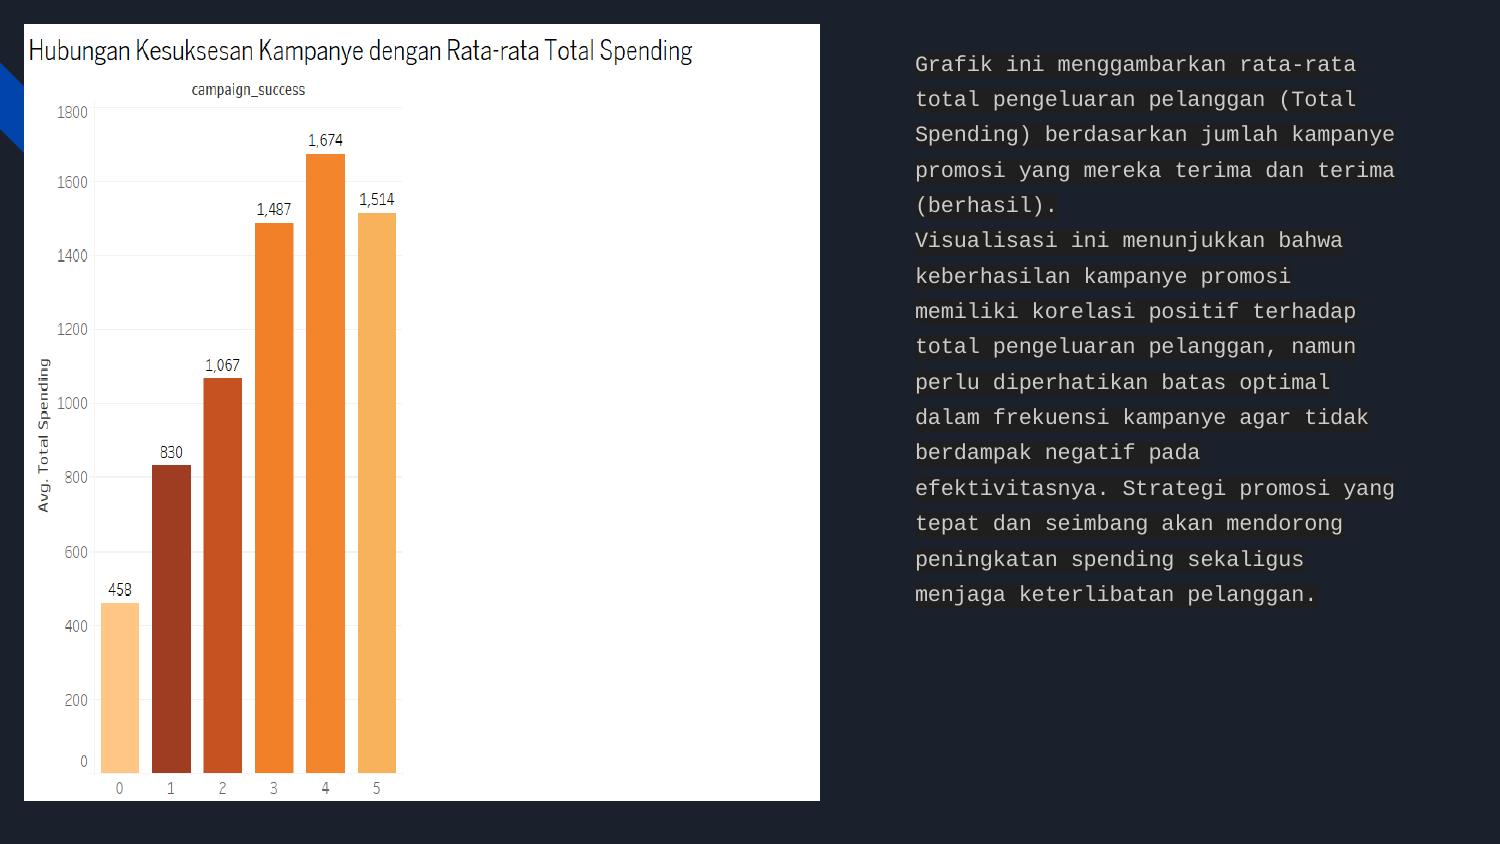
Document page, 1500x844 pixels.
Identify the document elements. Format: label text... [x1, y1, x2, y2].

picture [24, 24, 820, 801]
list Grafik ini menggambarkan rata-rata total pengeluaran pelanggan (Total Spending) berdasarkan jumlah kampanye promosi yang mereka terima dan terima (berhasil). Visualisasi ini menunjukkan bahwa keberhasilan kampanye promosi memiliki korelasi positif terhadap total pengeluaran pelanggan, namun perlu diperhatikan batas optimal dalam frekuensi kampanye agar tidak berdampak negatif pada efektivitasnya. Strategi promosi yang tepat dan seimbang akan mendorong peningkatan spending sekaligus menjaga keterlibatan pelanggan. [900, 24, 1415, 801]
